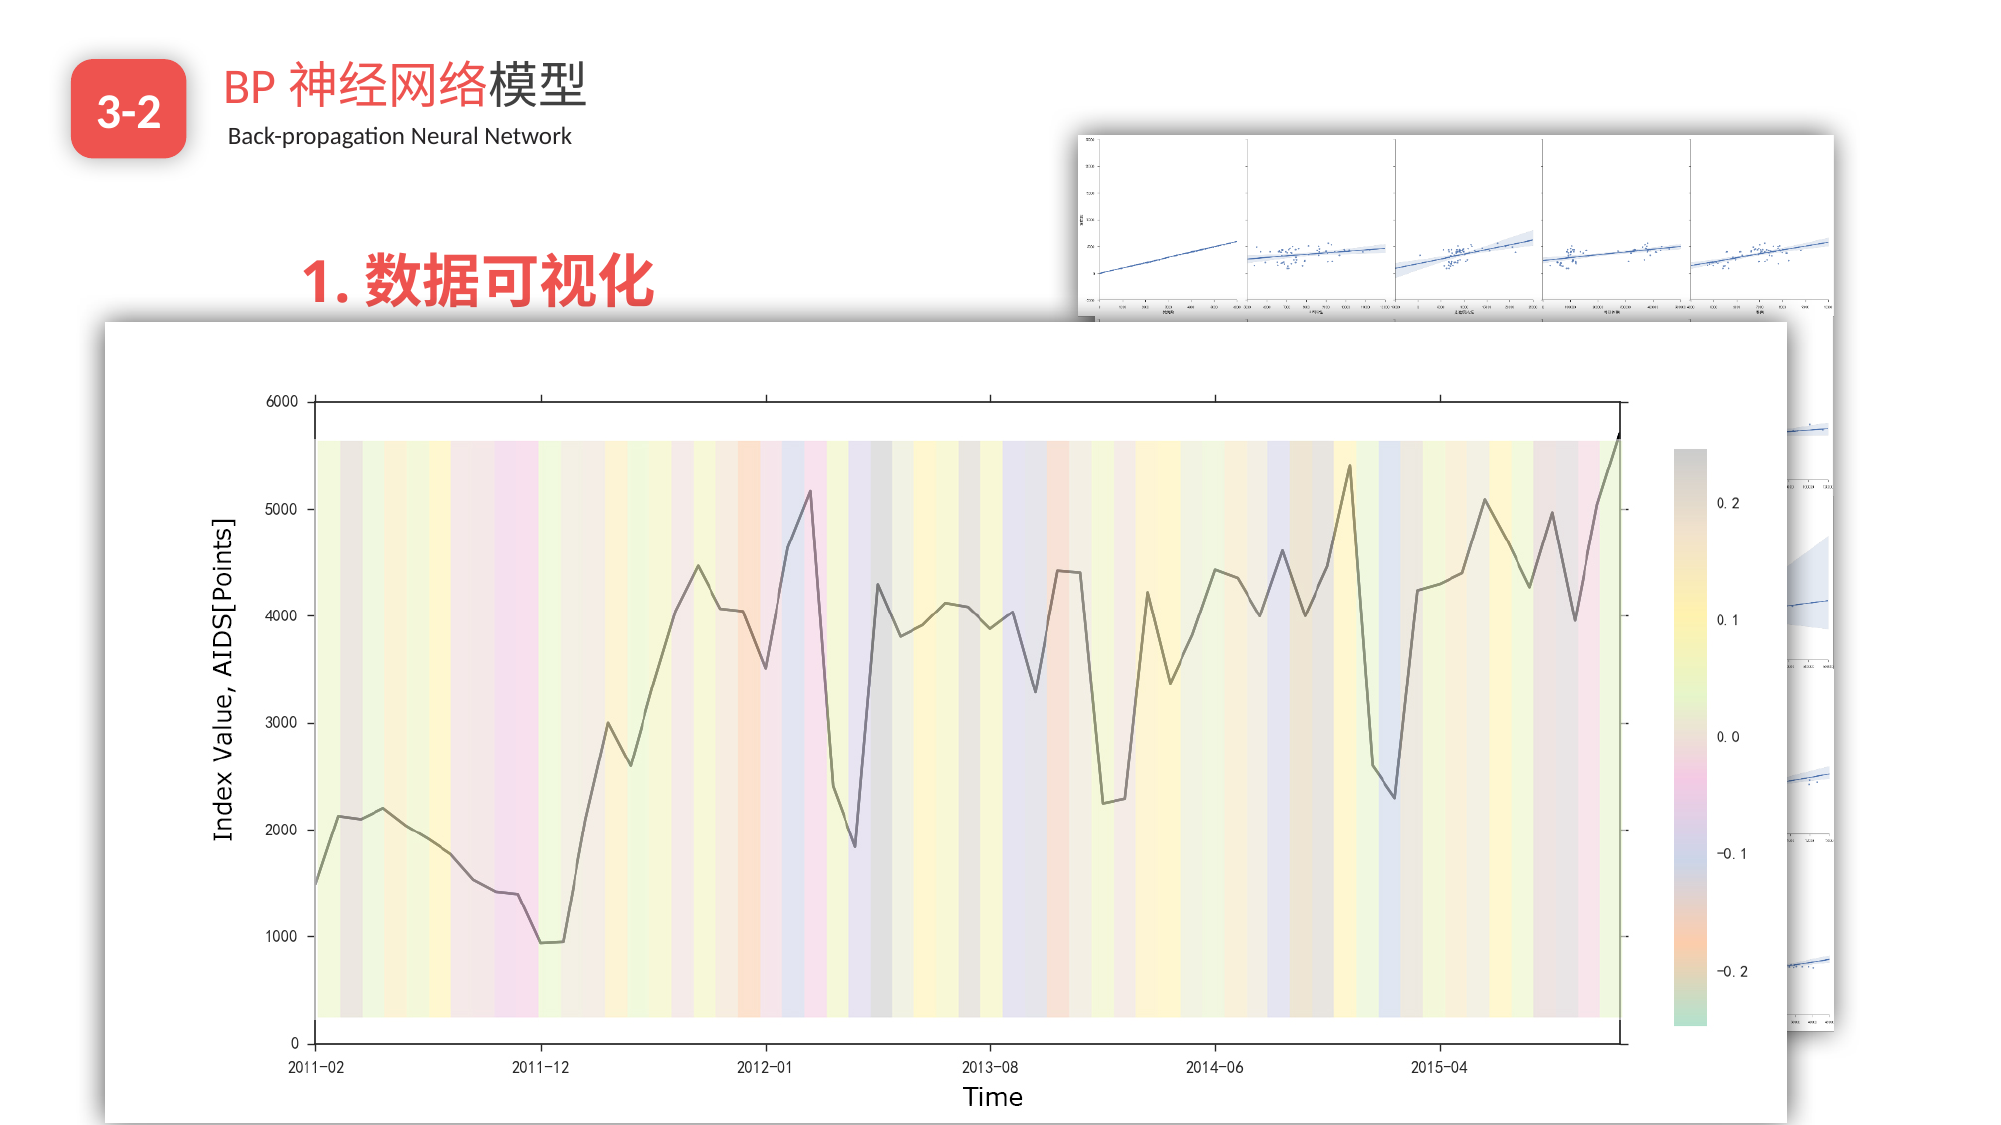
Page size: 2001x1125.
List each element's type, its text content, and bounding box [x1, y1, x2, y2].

text_box 3-2 [69, 58, 188, 160]
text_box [208, 31, 813, 159]
text_box 1.数据可视化 [177, 236, 779, 300]
picture [104, 135, 1834, 1123]
